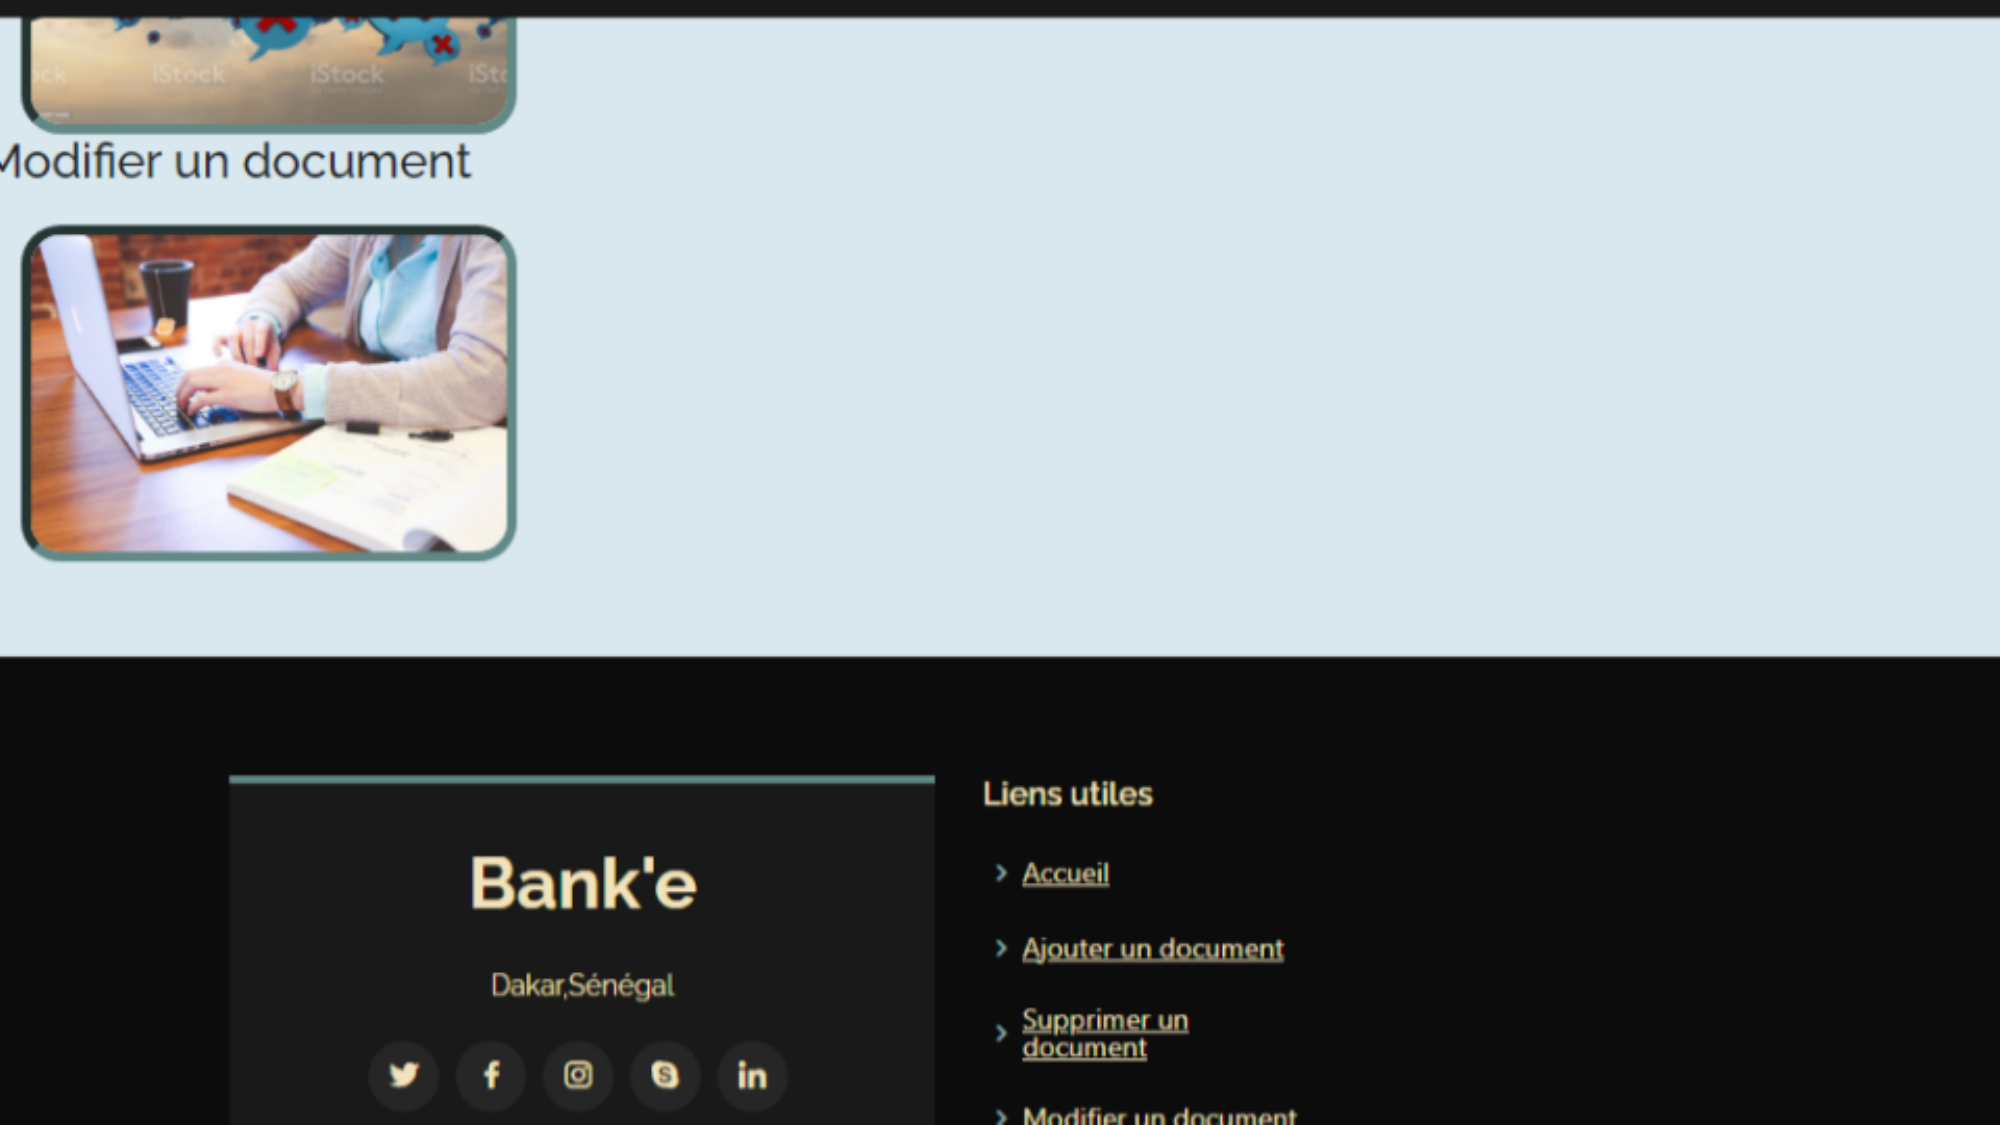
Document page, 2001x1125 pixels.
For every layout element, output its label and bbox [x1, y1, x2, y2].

list [0, 0, 2000, 1125]
